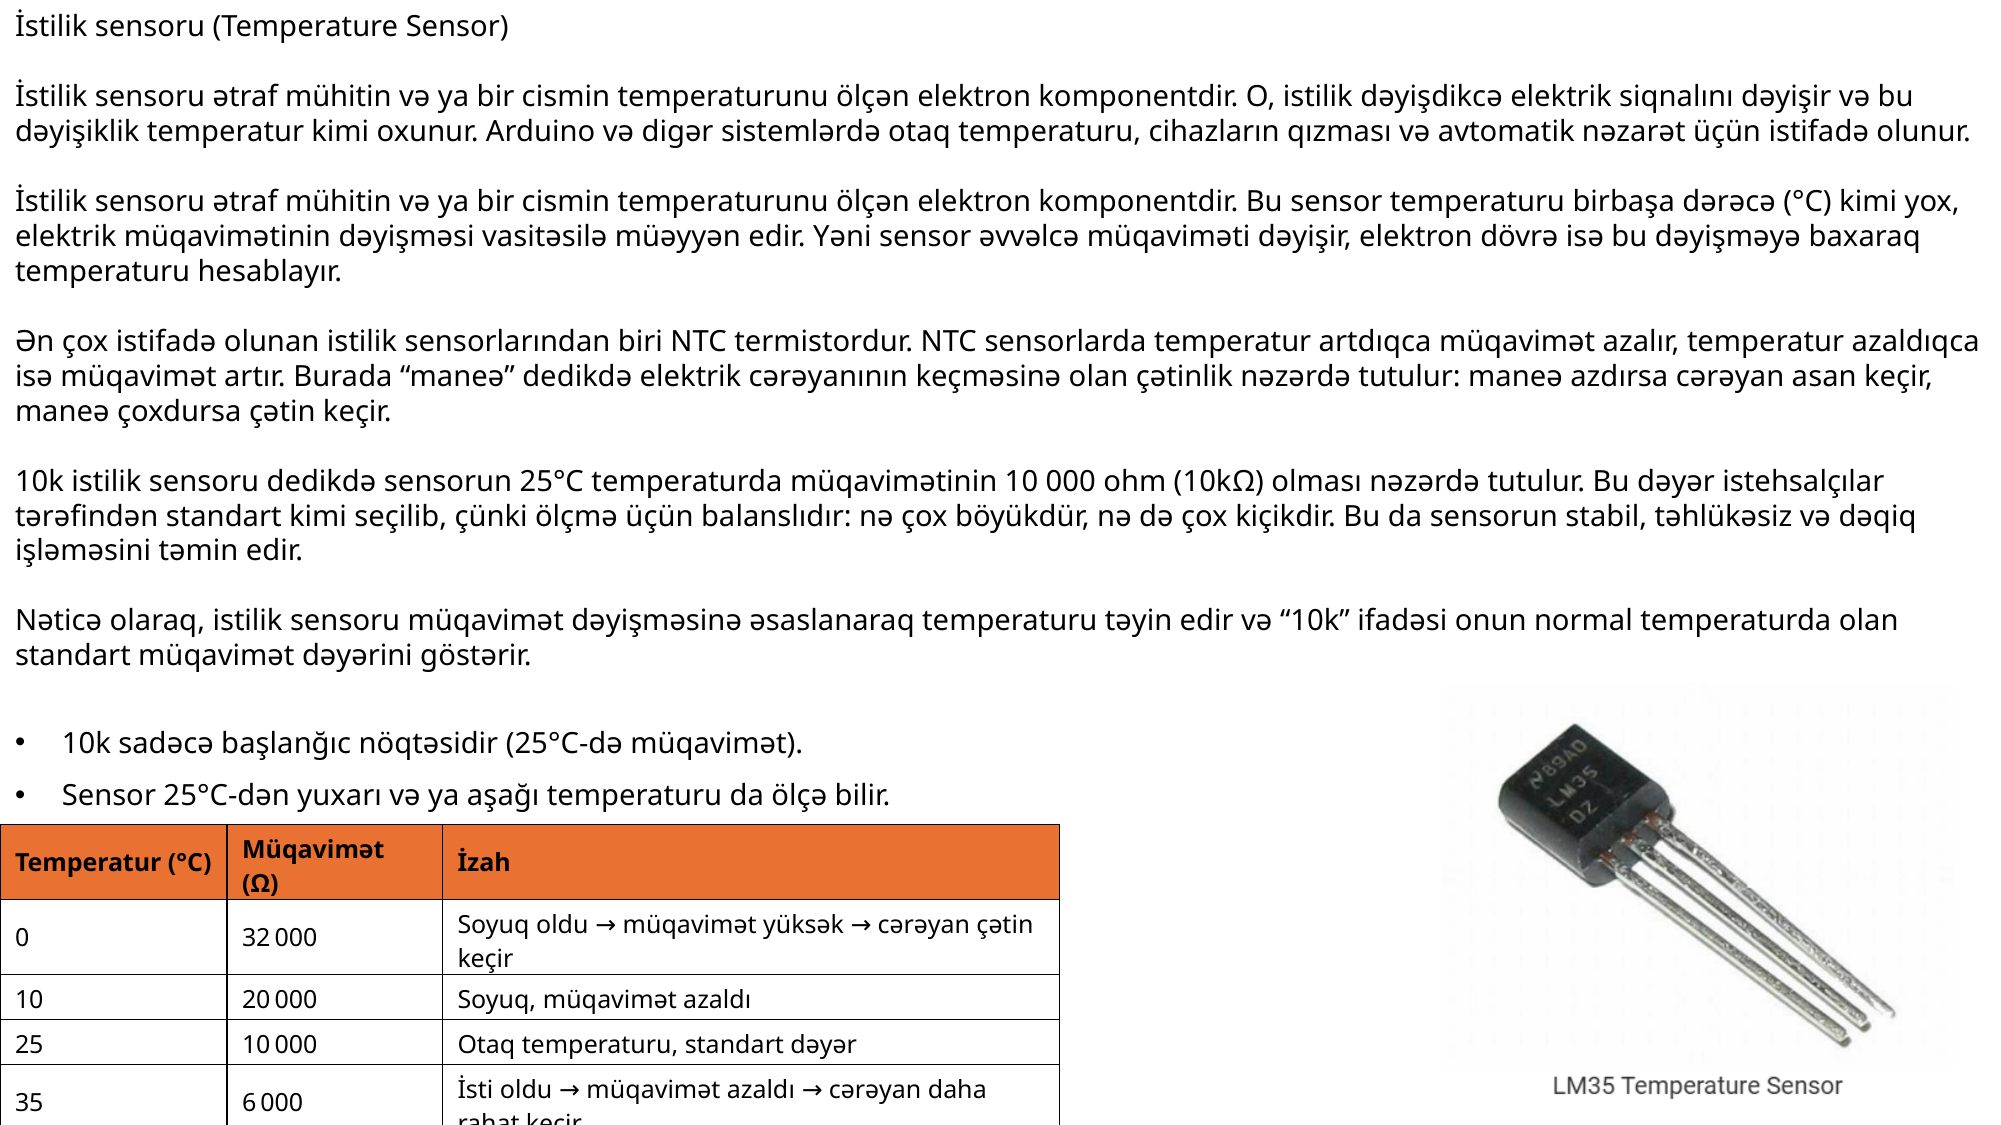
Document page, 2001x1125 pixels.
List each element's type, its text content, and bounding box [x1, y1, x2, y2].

table_cell 32 000 [228, 900, 442, 974]
table_cell 35 [1, 1065, 226, 1125]
table_cell 6 000 [228, 1065, 442, 1125]
table_header Temperatur (°C) [1, 825, 226, 899]
table_header Müqavimət (Ω) [228, 825, 442, 899]
table_cell 10 [1, 975, 226, 1019]
table_cell Soyuq oldu → müqavimət yüksək → cərəyan çətin keçir [443, 900, 1059, 974]
table_cell 20 000 [228, 975, 442, 1019]
table_cell 10 000 [228, 1020, 442, 1064]
table_cell İsti oldu → müqavimət azaldı → cərəyan daha rahat keçir [443, 1065, 1059, 1125]
table_cell Soyuq, müqavimət azaldı [443, 975, 1059, 1019]
text_box İstilik sensoru (Temperature Sensor) İstilik sensoru ətraf mühitin və ya bir cismin temperaturunu ölçən elektron komponentdir. O, istilik dəyişdikcə elektrik siqnalını dəyişir və bu dəyişiklik temperatur kimi oxunur. Arduino və digər sistemlərdə otaq temperaturu, cihazların qızması və avtomatik nəzarət üçün istifadə olunur. İstilik sensoru ətraf mühitin və ya bir cismin temperaturunu ölçən elektron komponentdir. Bu sensor temperaturu birbaşa dərəcə (°C) kimi yox, elektrik müqavimətinin dəyişməsi vasitəsilə müəyyən edir. Yəni sensor əvvəlcə müqaviməti dəyişir, elektron dövrə isə bu dəyişməyə baxaraq temperaturu hesablayır. Ən çox istifadə olunan istilik sensorlarından biri NTC termistordur. NTC sensorlarda temperatur artdıqca müqavimət azalır, temperatur azaldıqca isə müqavimət artır. Burada “maneə” dedikdə elektrik cərəyanının keçməsinə olan çətinlik nəzərdə tutulur: maneə azdırsa cərəyan asan keçir, maneə çoxdursa çətin keçir. 10k istilik sensoru dedikdə sensorun 25°C temperaturda müqavimətinin 10 000 ohm (10kΩ) olması nəzərdə tutulur. Bu dəyər istehsalçılar tərəfindən standart kimi seçilib, çünki ölçmə üçün balanslıdır: nə çox böyükdür, nə də çox kiçikdir. Bu da sensorun stabil, təhlükəsiz və dəqiq işləməsini təmin edir. Nəticə olaraq, istilik sensoru müqavimət dəyişməsinə əsaslanaraq temperaturu təyin edir və “10k” ifadəsi onun normal temperaturda olan standart müqavimət dəyərini göstərir. 10k sadəcə başlanğıc nöqtəsidir (25°C-də müqavimət). Sensor 25°C-dən yuxarı və ya aşağı temperaturu da ölçə bilir. [0, 0, 2000, 854]
picture [1435, 666, 2000, 1125]
table_cell 0 [1, 900, 226, 974]
table_cell Otaq temperaturu, standart dəyər [443, 1020, 1059, 1064]
table_header İzah [443, 825, 1059, 899]
table_cell 25 [1, 1020, 226, 1064]
